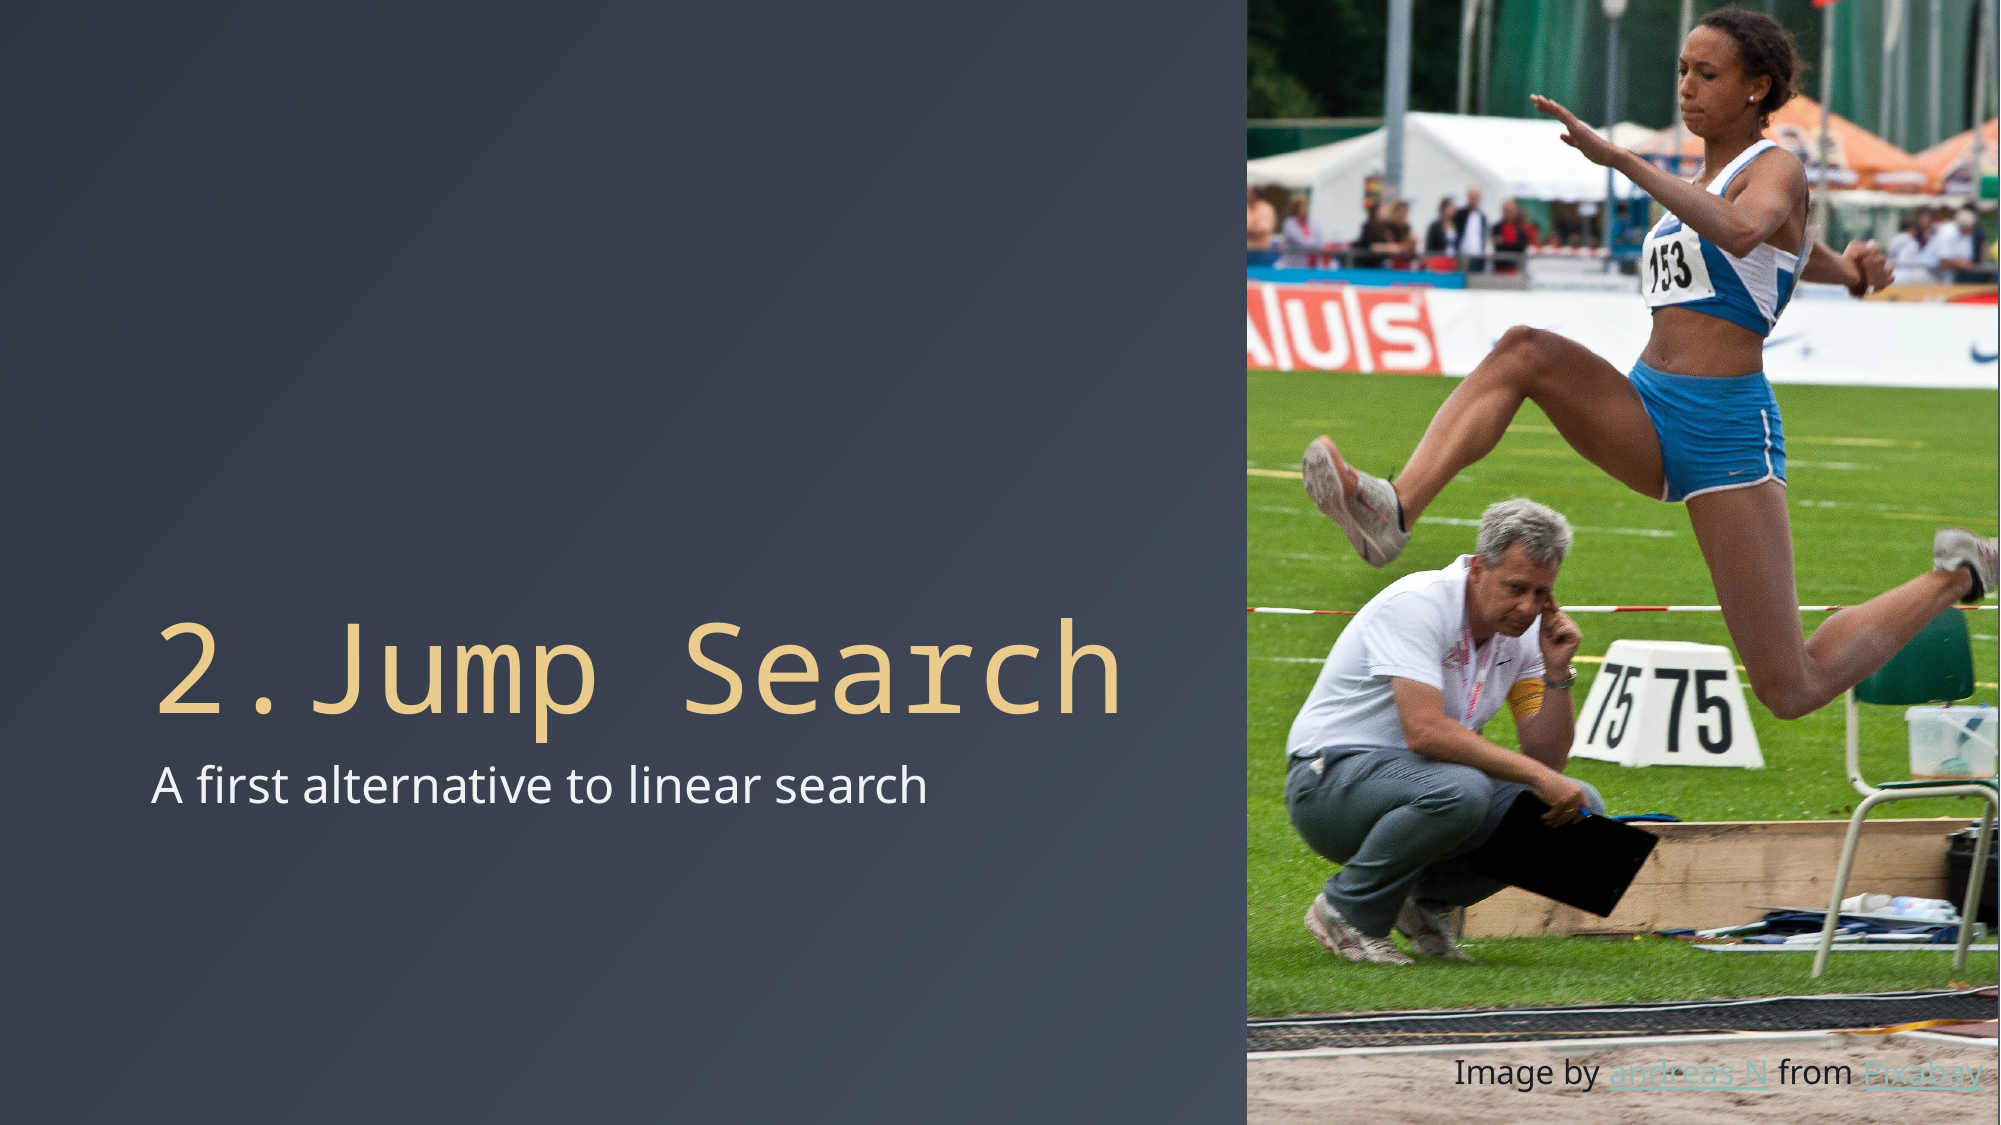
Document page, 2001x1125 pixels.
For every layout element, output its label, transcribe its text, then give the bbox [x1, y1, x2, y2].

list A first alternative to linear search [136, 752, 1247, 999]
title 2.Jump Search [136, 280, 1247, 749]
picture [1247, 0, 1998, 1125]
